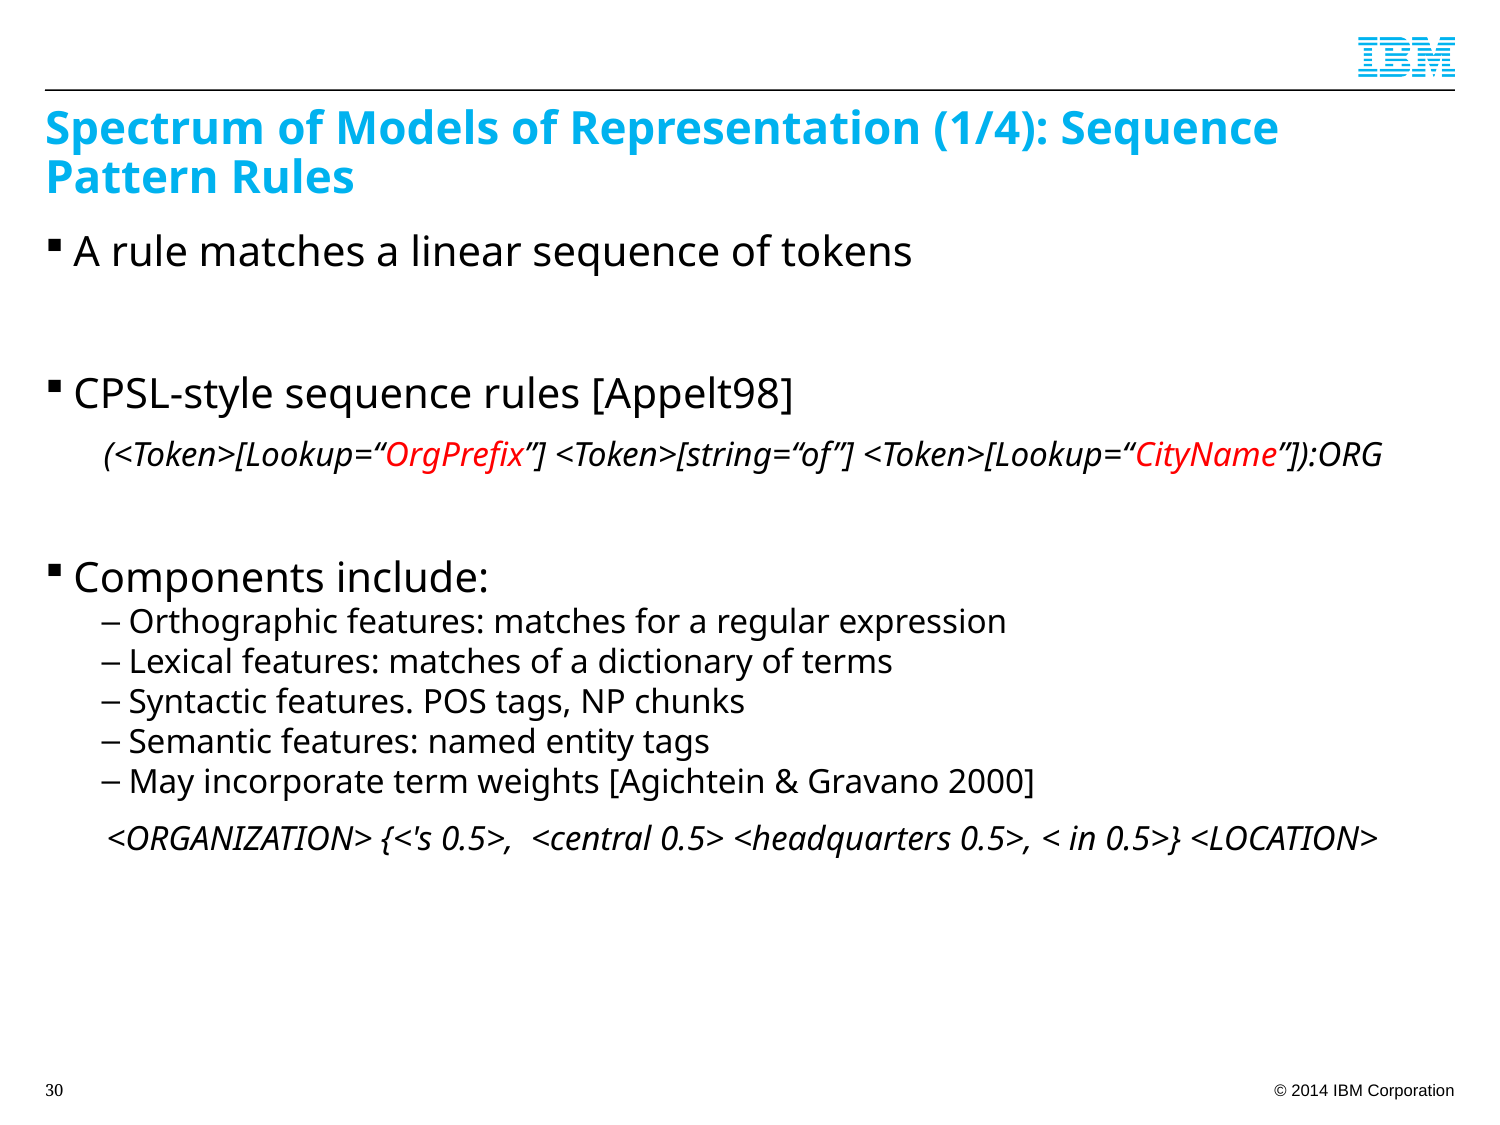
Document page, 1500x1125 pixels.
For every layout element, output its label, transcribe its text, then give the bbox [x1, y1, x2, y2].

list A rule matches a linear sequence of tokens CPSL-style sequence rules [Appelt98] (<Token>[Lookup=“OrgPrefix”] <Token>[string=“of”] <Token>[Lookup=“CityName”]):ORG Components include: Orthographic features: matches for a regular expression Lexical features: matches of a dictionary of terms Syntactic features. POS tags, NP chunks Semantic features: named entity tags May incorporate term weights [Agichtein & Gravano 2000] <ORGANIZATION> {<'s 0.5>, <central 0.5> <headquarters 0.5>, < in 0.5>} <LOCATION> [29, 217, 1455, 1043]
picture [1358, 37, 1455, 77]
title Spectrum of Models of Representation (1/4): Sequence Pattern Rules [29, 97, 1455, 217]
slide_number 30 [29, 1072, 91, 1103]
